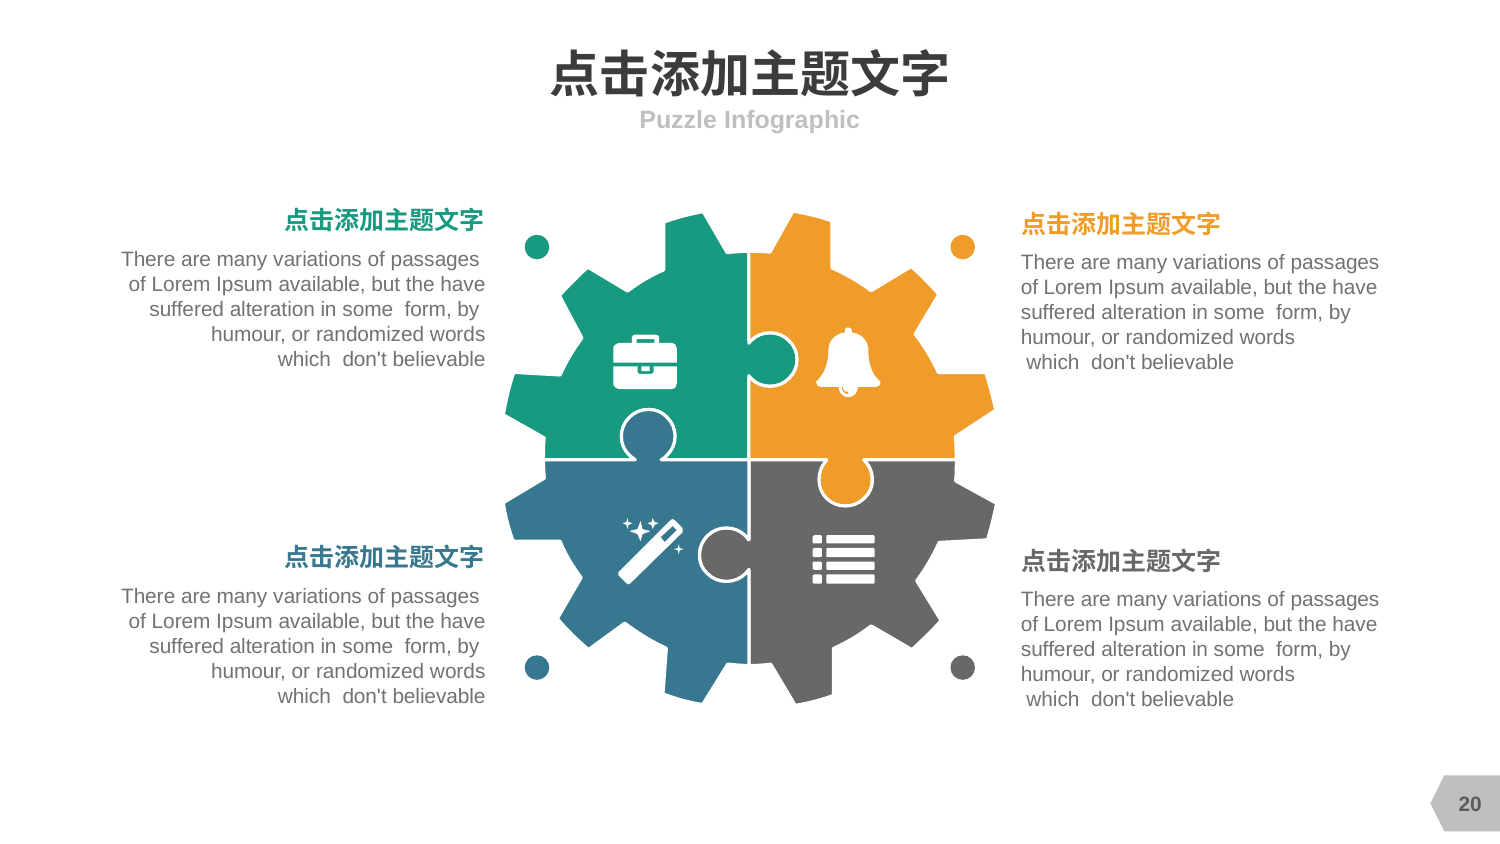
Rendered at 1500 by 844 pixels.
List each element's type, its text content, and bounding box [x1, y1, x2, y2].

text_box [812, 561, 822, 570]
text_box [613, 366, 677, 390]
text_box [613, 334, 677, 363]
text_box [647, 518, 659, 530]
text_box [826, 535, 875, 544]
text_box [111, 541, 486, 709]
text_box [111, 204, 486, 372]
text_box [812, 535, 822, 544]
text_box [1020, 207, 1395, 376]
text_box [700, 459, 997, 706]
text_box [948, 653, 978, 682]
text_box [673, 544, 684, 555]
text_box [522, 653, 552, 682]
title 点击添加主题文字 [287, 43, 1213, 102]
text_box [812, 574, 822, 584]
text_box [618, 519, 683, 585]
slide_number 20 [1432, 780, 1500, 826]
text_box [503, 211, 796, 459]
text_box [1020, 544, 1395, 713]
text_box [503, 409, 749, 705]
list Puzzle Infographic [412, 101, 1088, 135]
text_box [812, 547, 822, 558]
text_box [826, 574, 875, 584]
text_box [948, 232, 978, 262]
text_box [816, 327, 881, 398]
text_box [826, 561, 875, 570]
text_box [748, 211, 996, 505]
text_box [826, 547, 875, 558]
text_box [522, 232, 552, 262]
text_box [622, 518, 633, 530]
